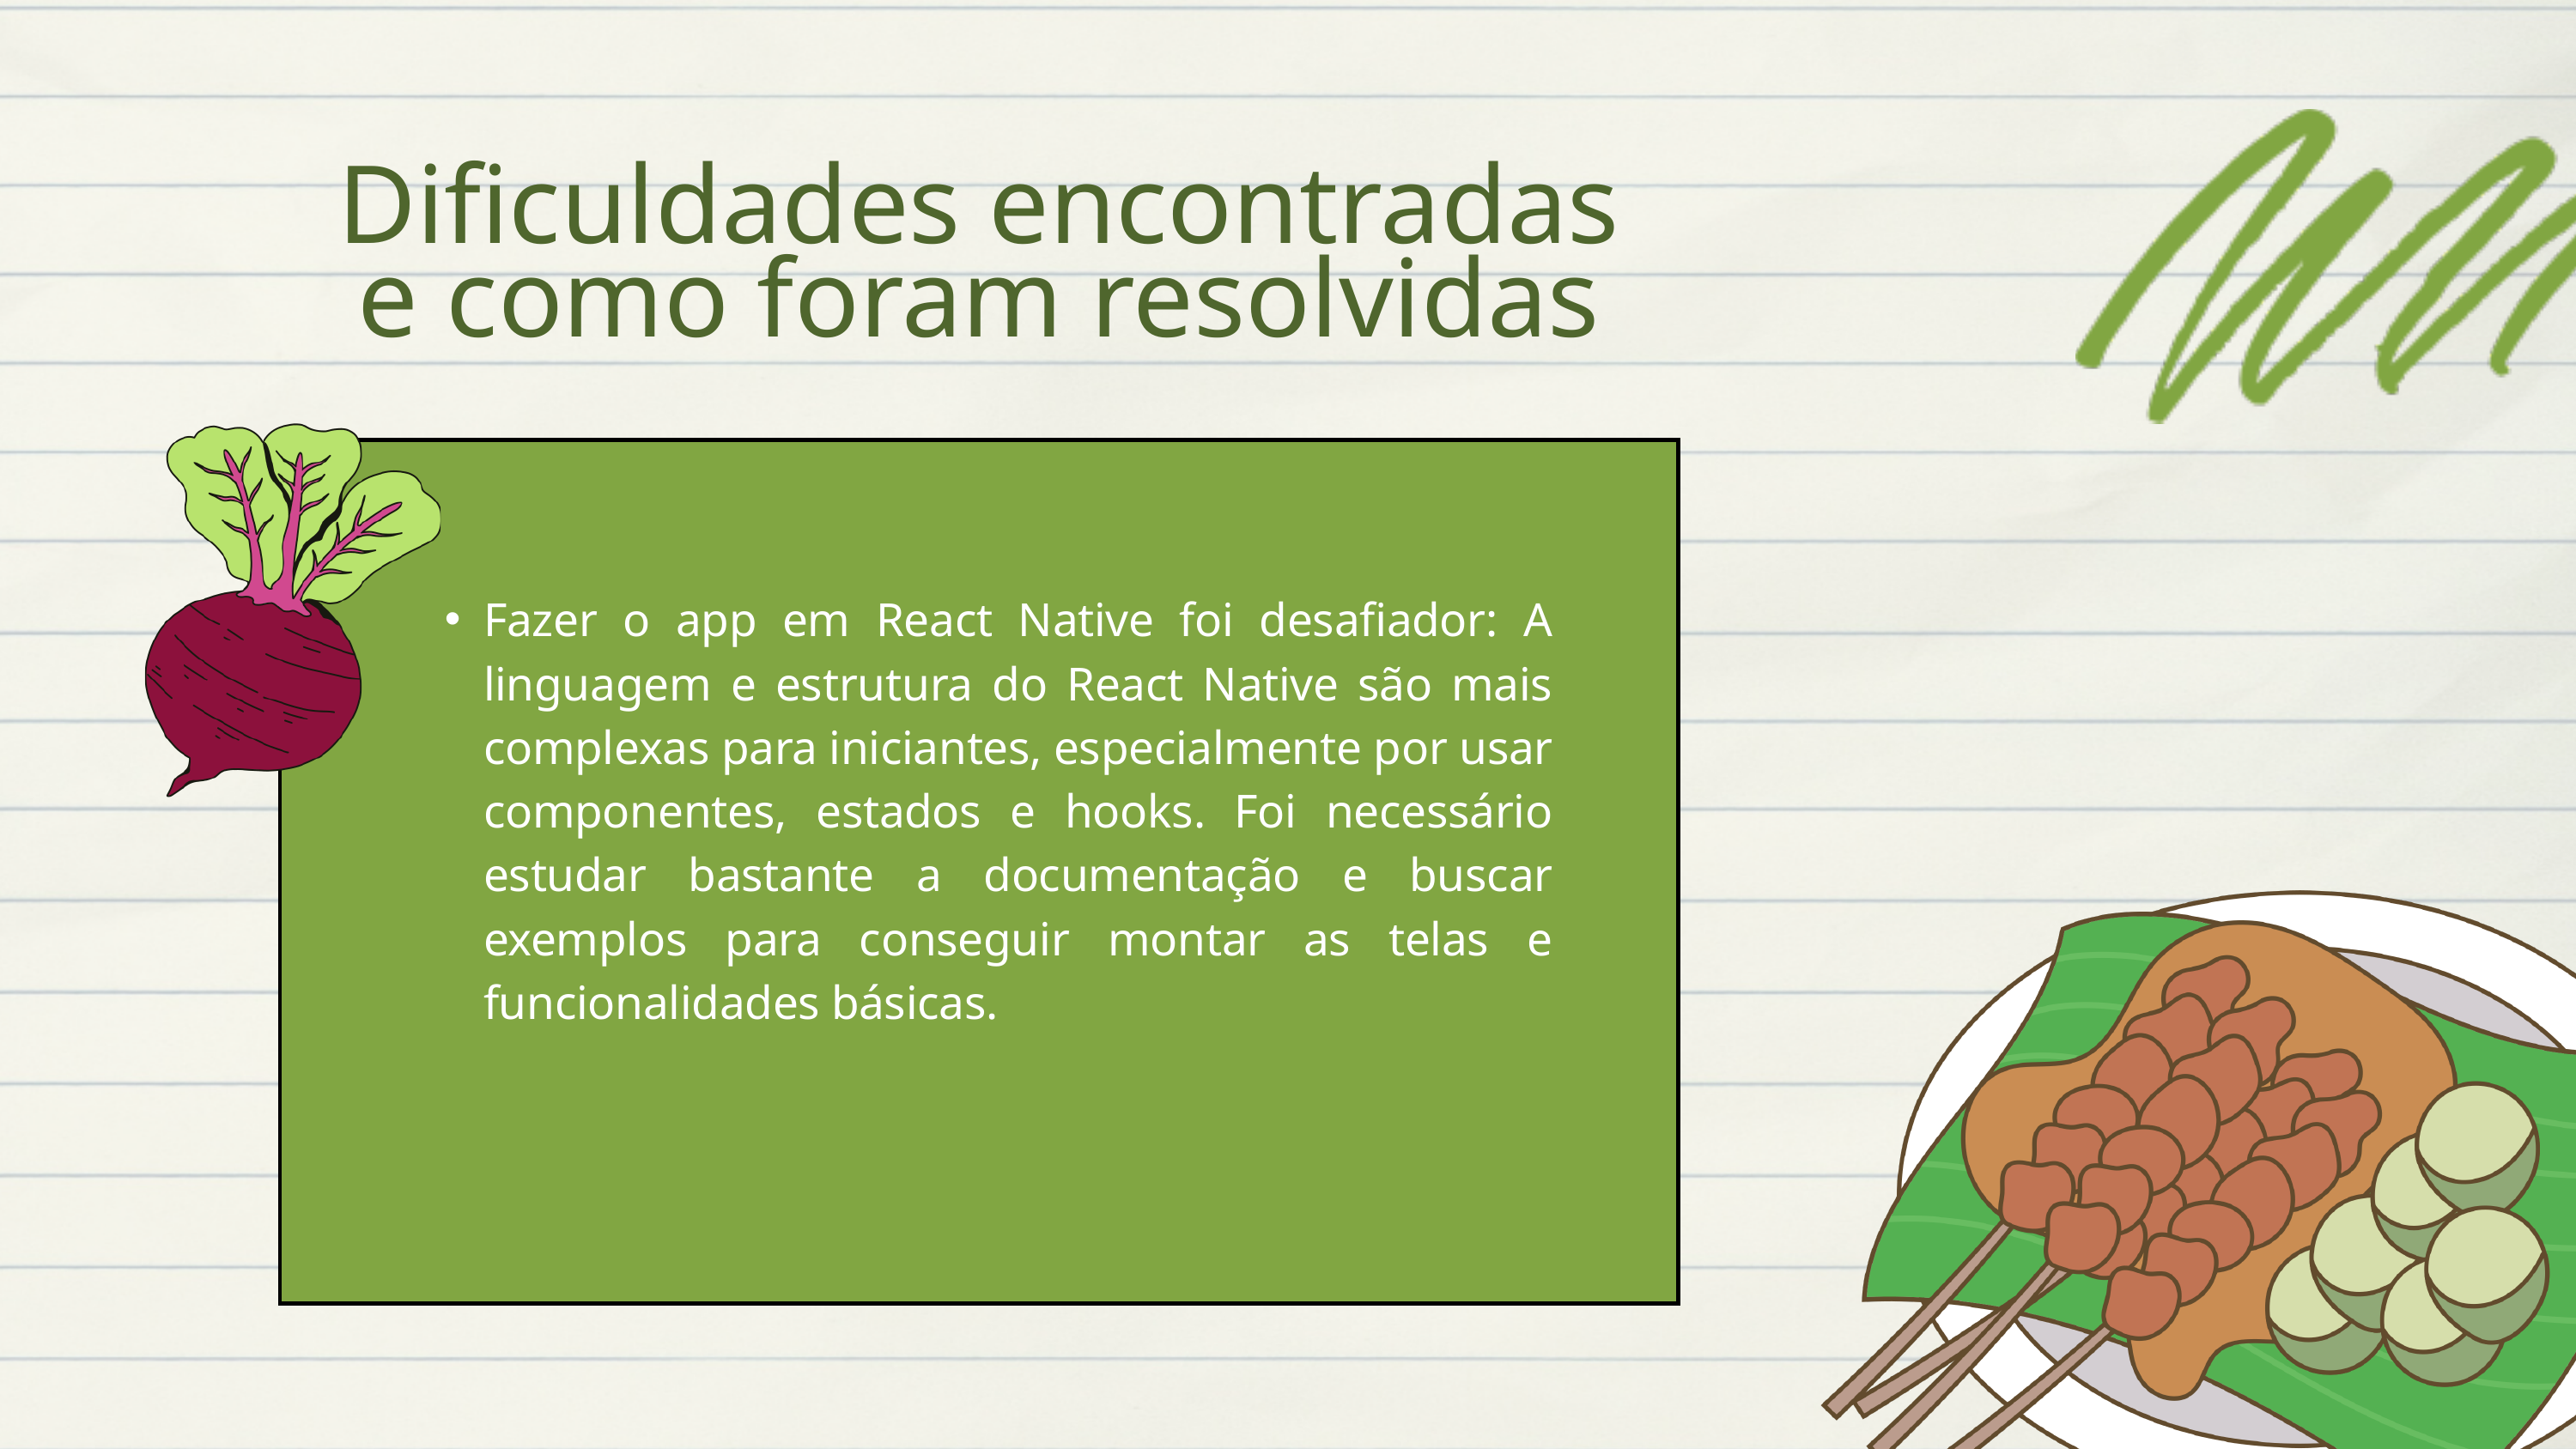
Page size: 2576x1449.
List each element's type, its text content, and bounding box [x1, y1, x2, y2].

text_box [0, 0, 2576, 1449]
text_box [144, 423, 441, 797]
text_box Dificuldades encontradas e como foram resolvidas [319, 172, 1639, 359]
text_box [1820, 890, 2576, 1449]
text_box [2075, 109, 2576, 425]
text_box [279, 440, 1679, 1304]
